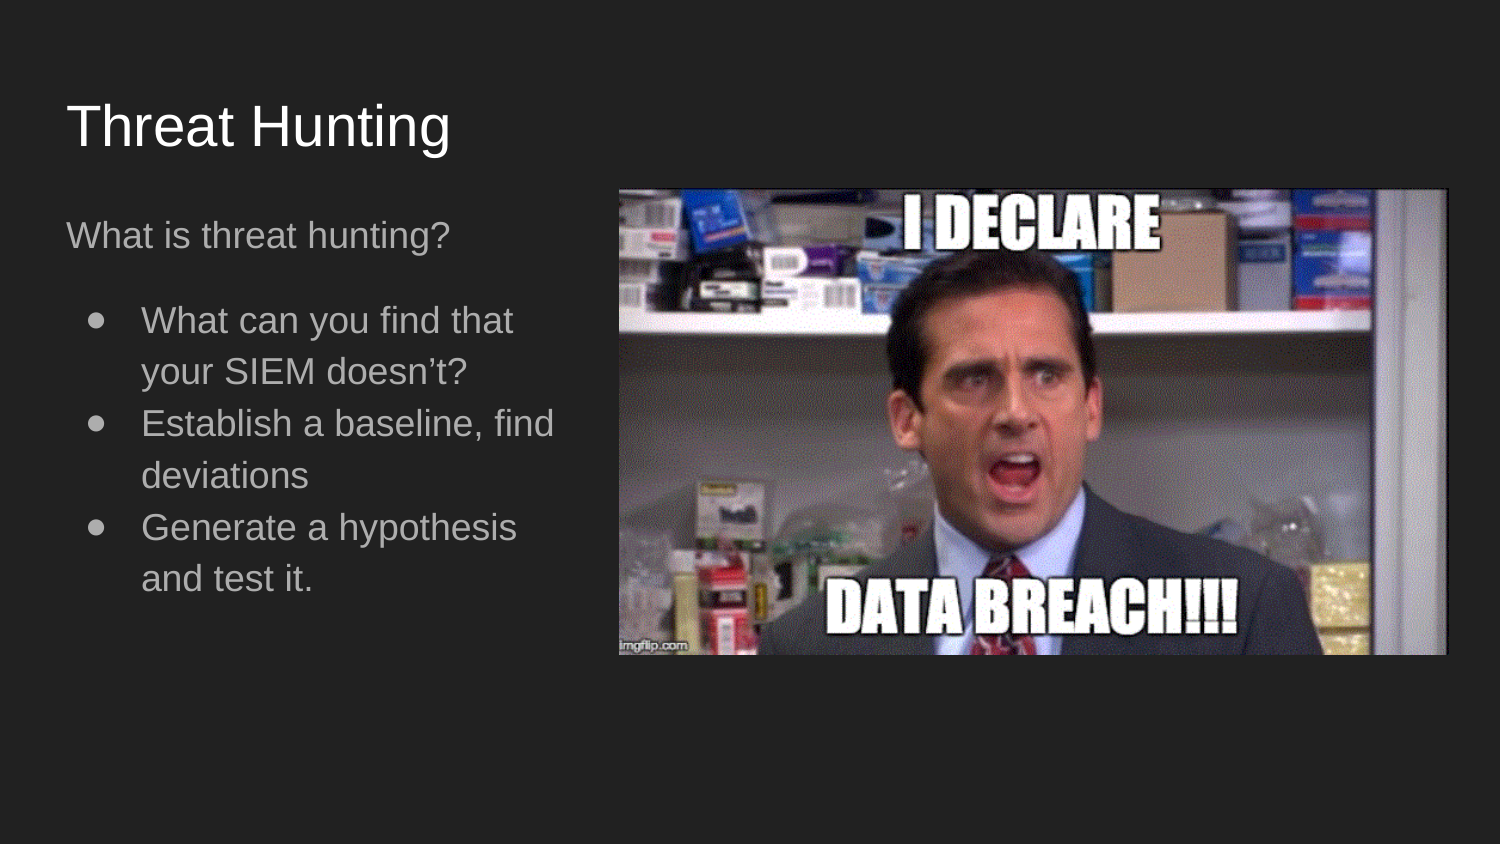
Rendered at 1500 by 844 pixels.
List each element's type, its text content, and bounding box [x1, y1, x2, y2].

picture [619, 188, 1450, 655]
title Threat Hunting [51, 72, 1449, 167]
list What is threat hunting? What can you find that your SIEM doesn’t? Establish a baseline, find deviations Generate a hypothesis and test it. [51, 189, 591, 750]
